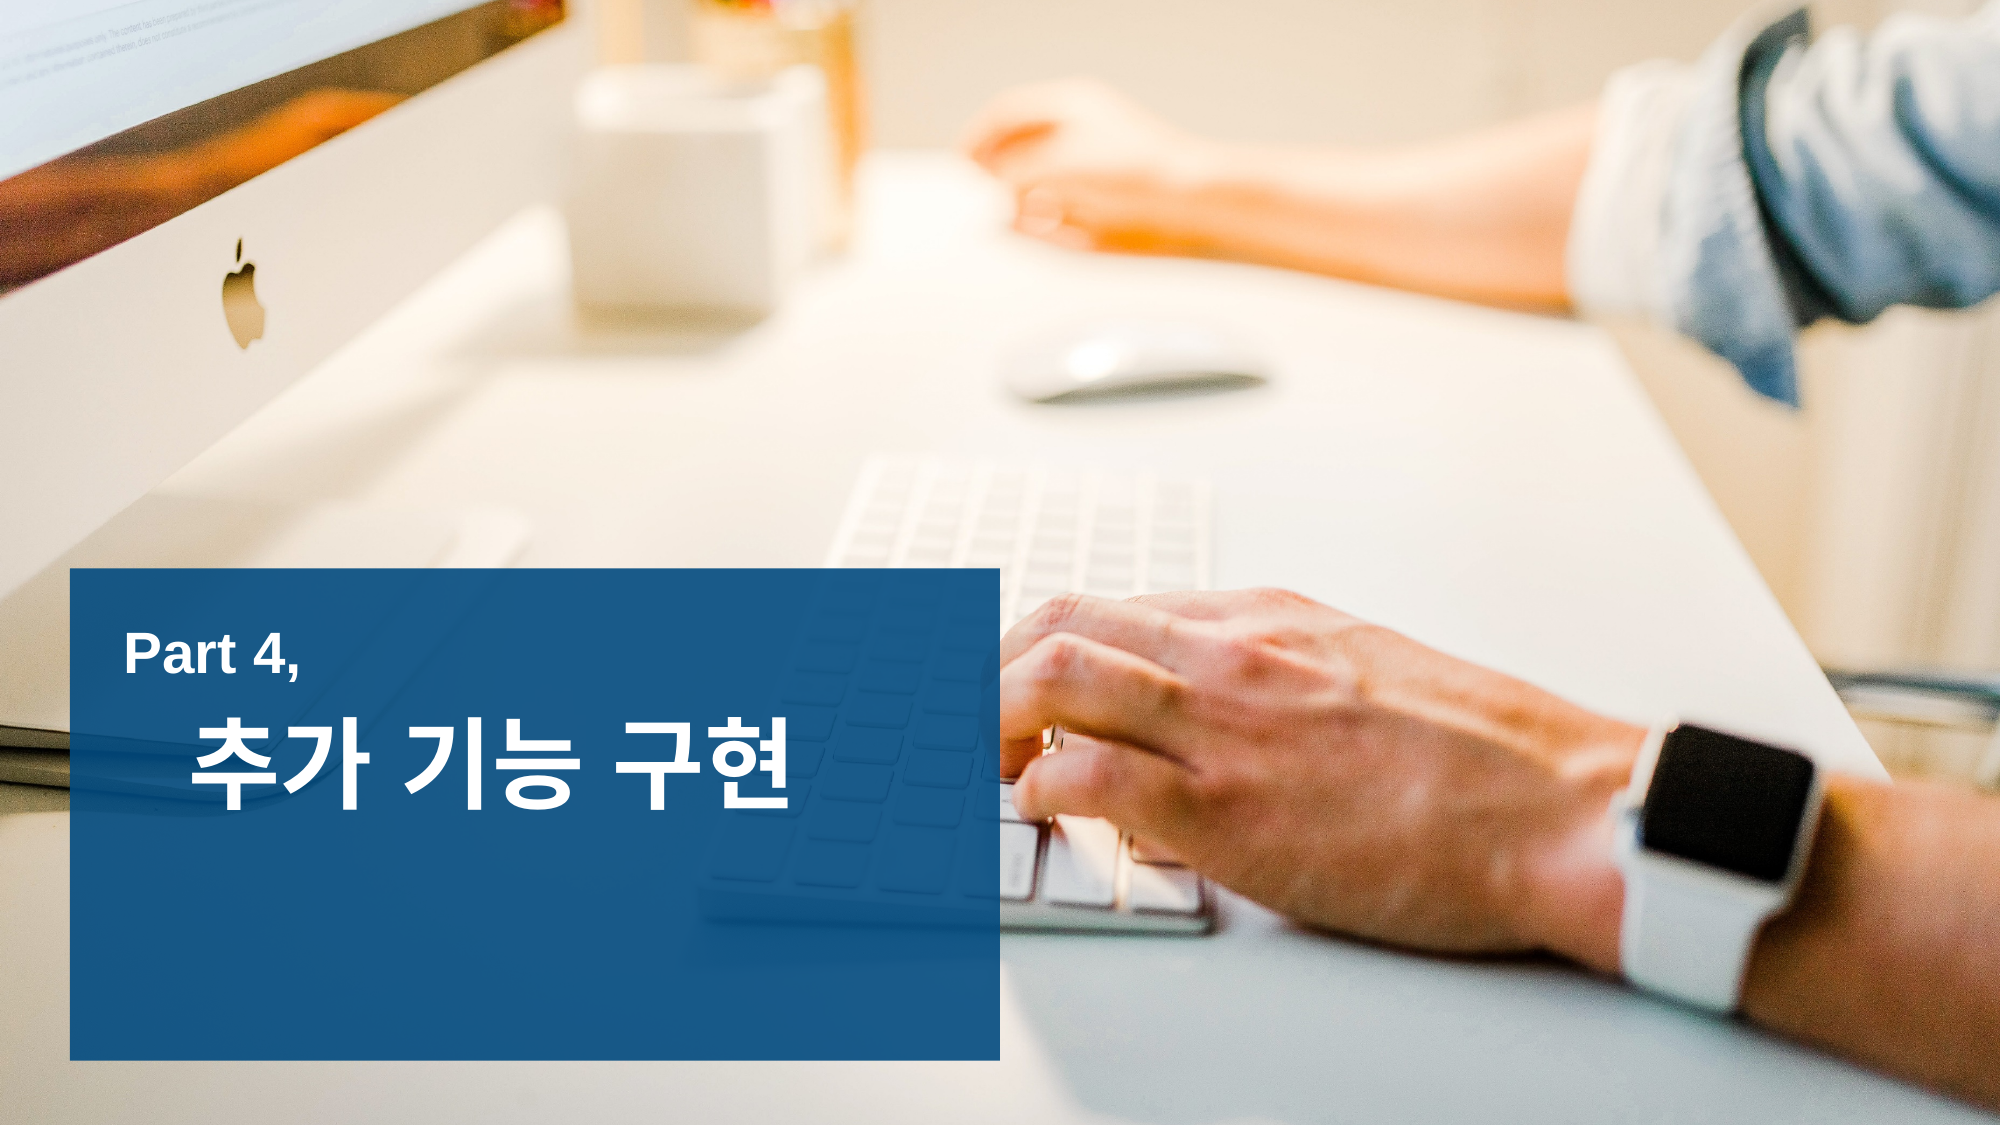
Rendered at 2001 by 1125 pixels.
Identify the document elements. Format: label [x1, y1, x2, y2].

text_box [69, 568, 1000, 1061]
picture [0, 0, 2000, 1125]
